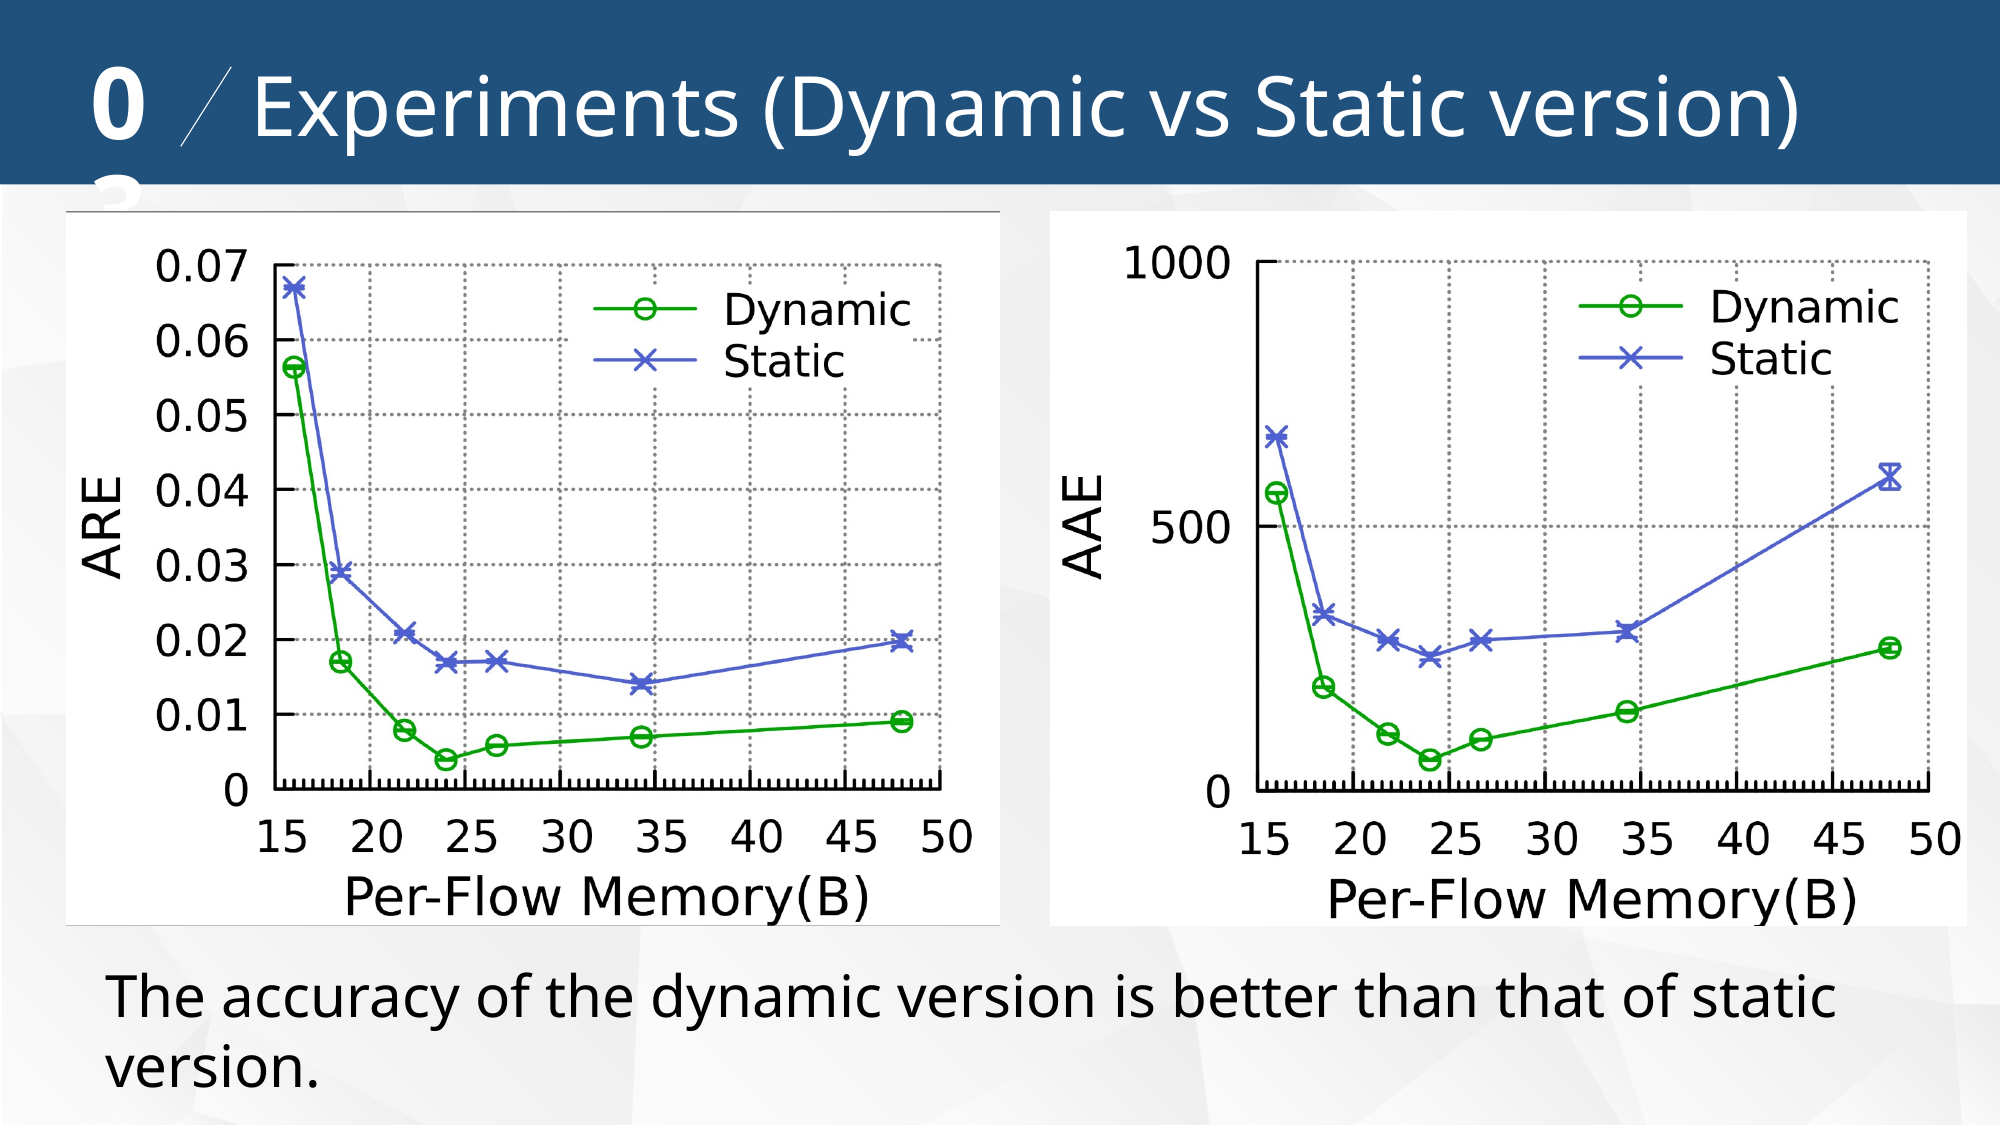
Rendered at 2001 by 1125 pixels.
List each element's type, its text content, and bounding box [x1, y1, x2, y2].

picture [0, 0, 2001, 1125]
list 03 [75, 45, 218, 211]
list Experiments (Dynamic vs Static version) [235, 57, 1866, 139]
text_box The accuracy of the dynamic version is better than that of static version. [90, 952, 1910, 1107]
